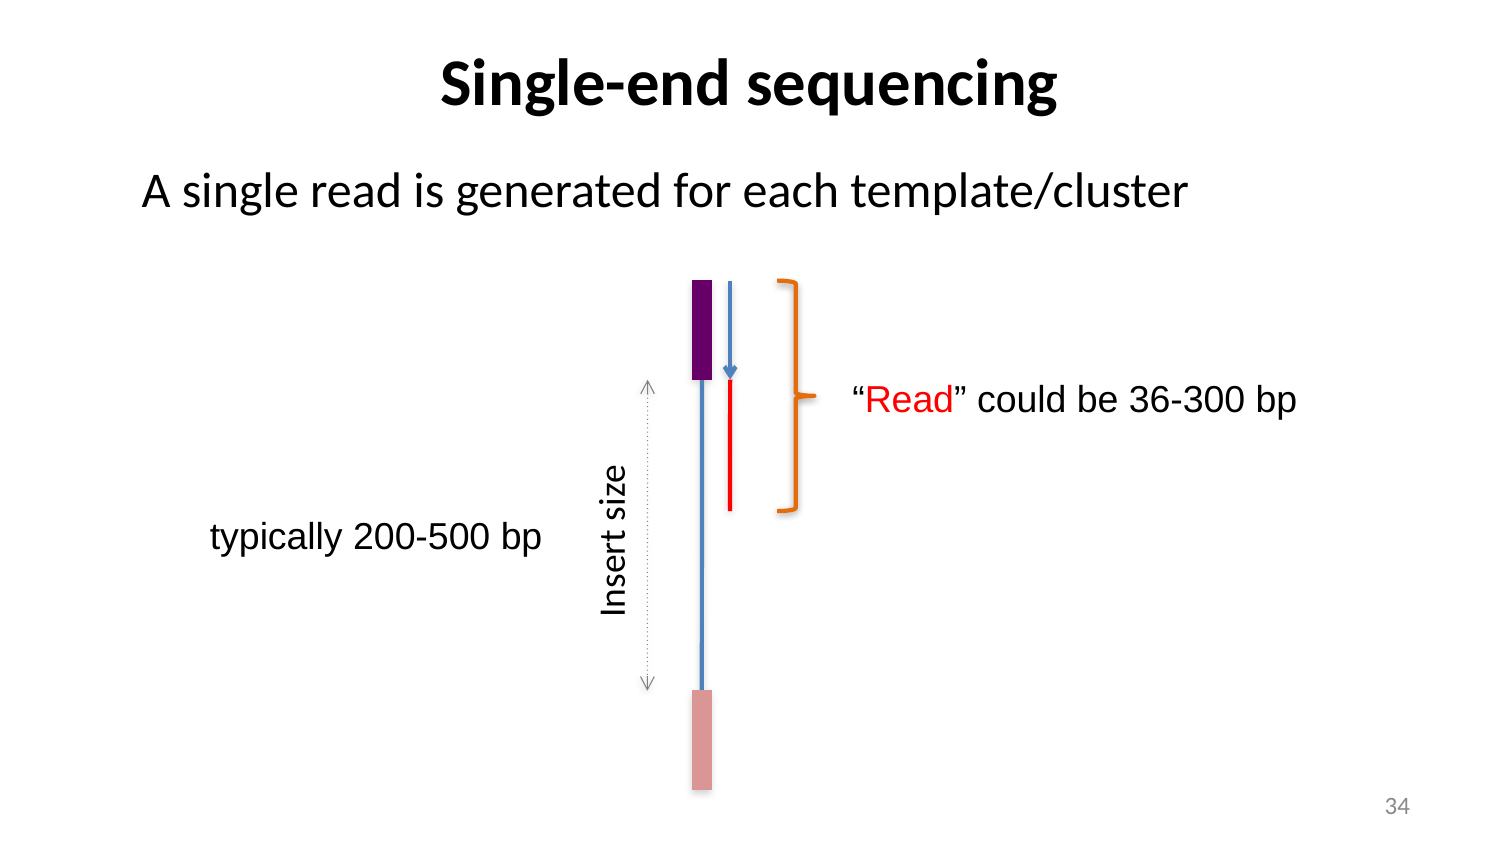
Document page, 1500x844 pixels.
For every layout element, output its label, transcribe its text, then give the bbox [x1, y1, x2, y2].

text_box Insert size [580, 544, 640, 633]
text_box [777, 278, 817, 514]
slide_number 34 [1074, 782, 1425, 827]
text_box [692, 690, 711, 790]
text_box [692, 339, 711, 380]
text_box [692, 280, 711, 329]
text_box Insert size [580, 450, 640, 532]
text_box A single read is generated for each template/cluster [126, 150, 1387, 226]
text_box typically 200-500 bp [195, 504, 558, 565]
title Single-end sequencing [75, 33, 1425, 123]
text_box “Read” could be 36-300 bp [837, 367, 1313, 428]
